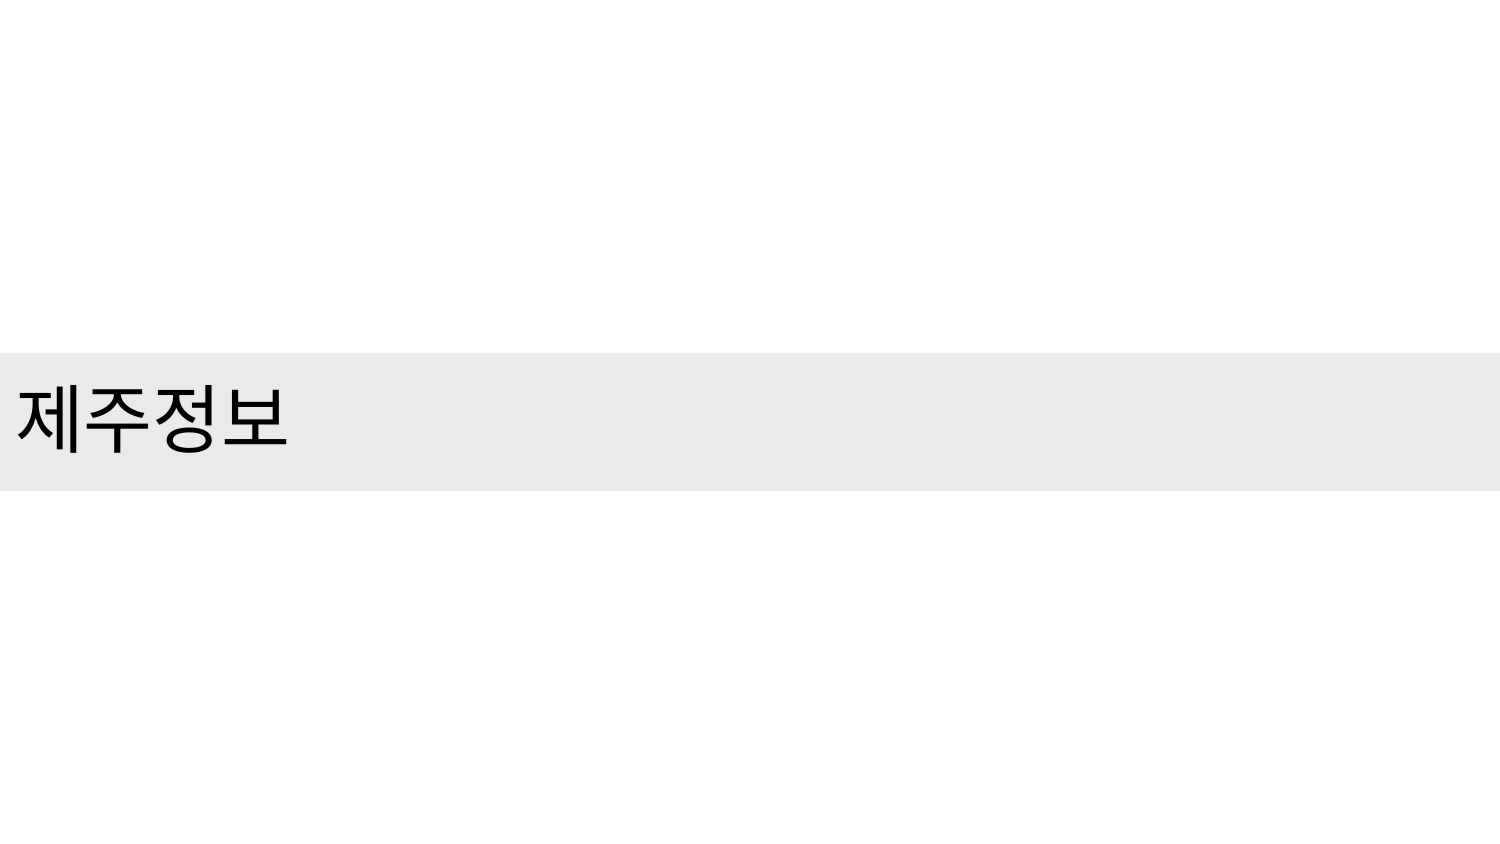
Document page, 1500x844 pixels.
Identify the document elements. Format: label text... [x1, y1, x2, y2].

title 제주정보 [0, 352, 1500, 491]
